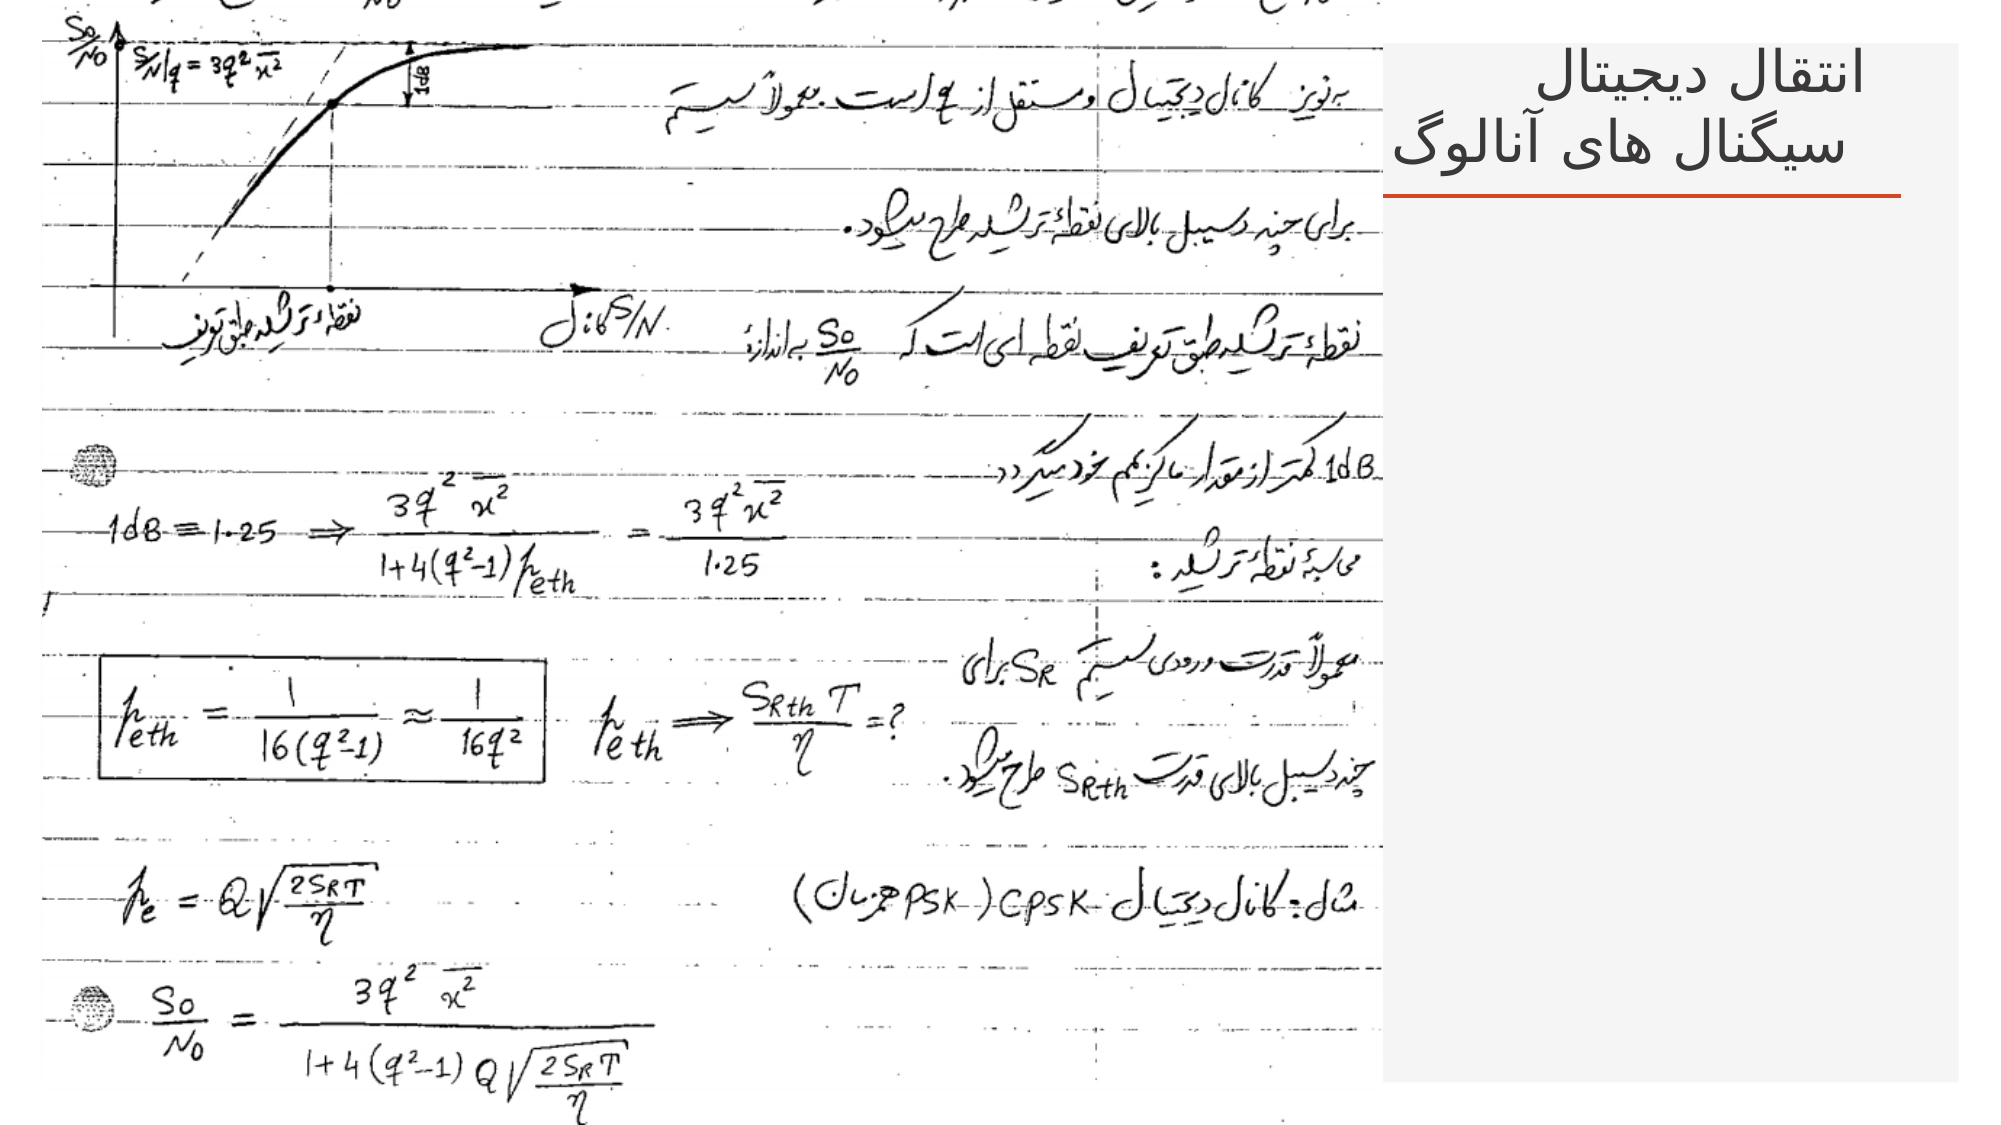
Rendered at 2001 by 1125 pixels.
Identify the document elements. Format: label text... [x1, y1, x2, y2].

picture [42, 0, 1383, 1125]
title انتقال دیجیتال سیگنال های آنالوگ [1383, 77, 1883, 182]
